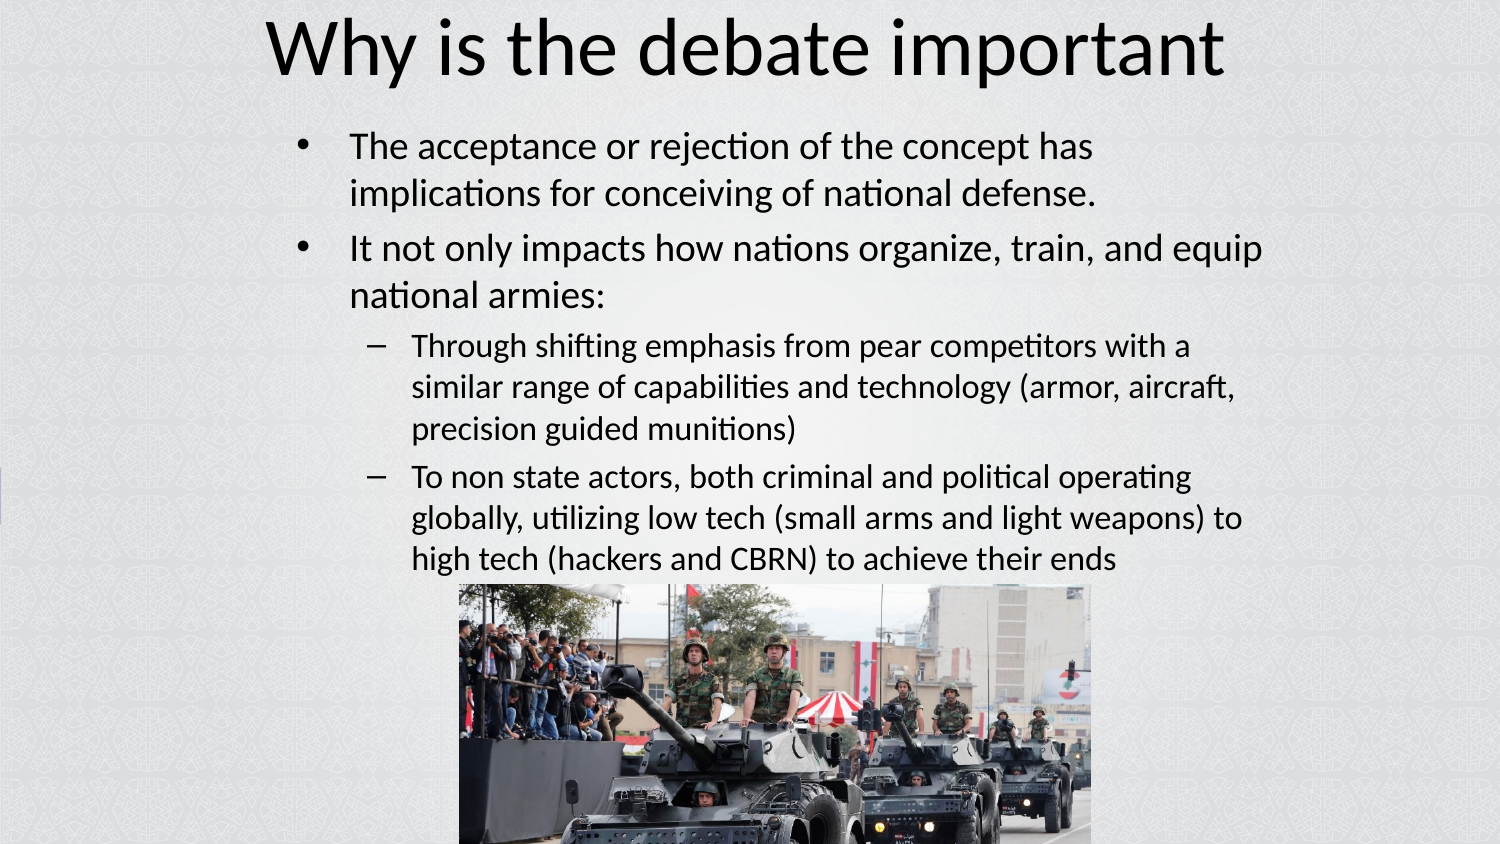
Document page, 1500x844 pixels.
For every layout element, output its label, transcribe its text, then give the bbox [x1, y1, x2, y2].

list The acceptance or rejection of the concept has implications for conceiving of national defense. It not only impacts how nations organize, train, and equip national armies: Through shifting emphasis from pear competitors with a similar range of capabilities and technology (armor, aircraft, precision guided munitions) To non state actors, both criminal and political operating globally, utilizing low tech (small arms and light weapons) to high tech (hackers and CBRN) to achieve their ends [281, 112, 1294, 585]
picture [0, 0, 1500, 844]
title Why is the debate important [240, 0, 1253, 113]
